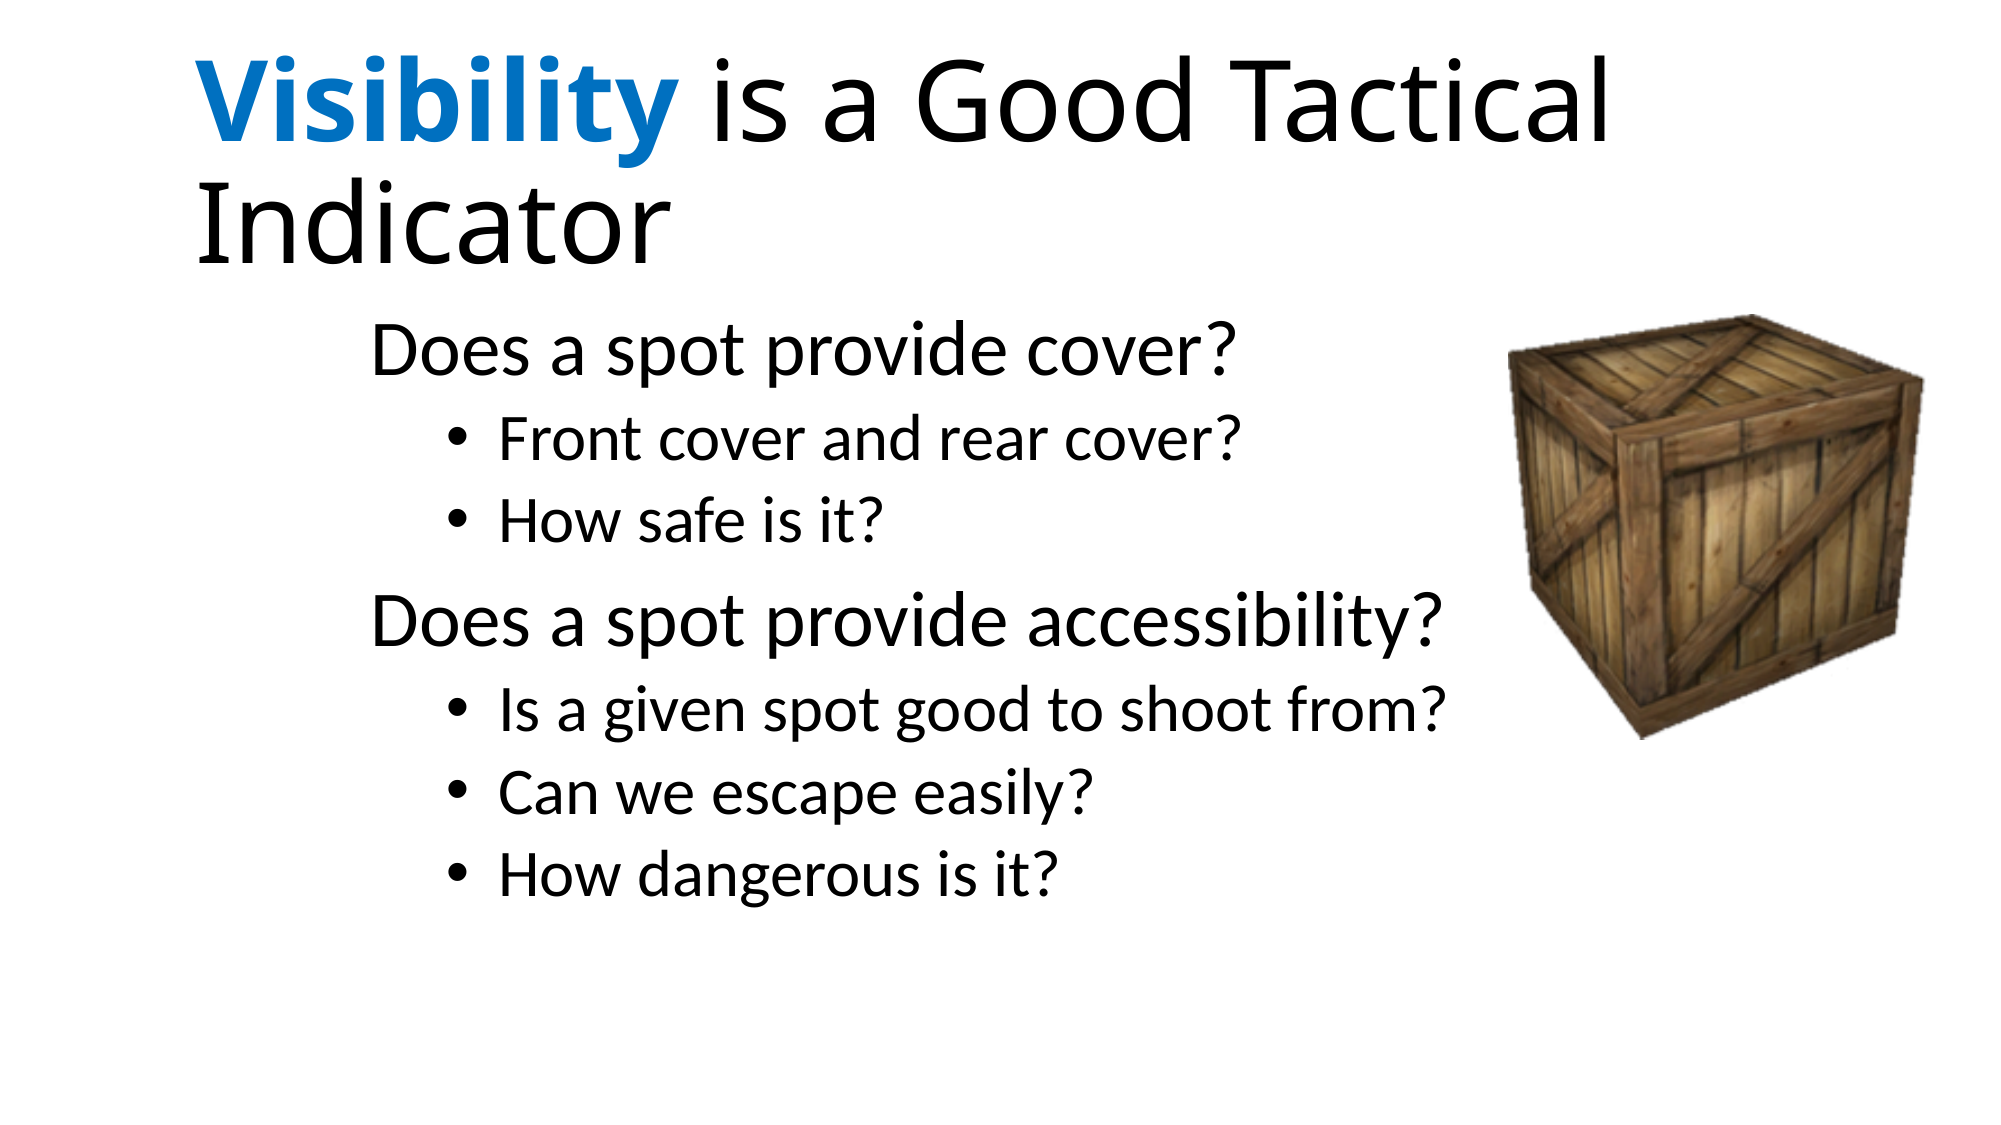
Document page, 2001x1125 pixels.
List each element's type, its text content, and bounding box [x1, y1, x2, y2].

picture [1508, 314, 1930, 740]
list Does a spot provide cover? Front cover and rear cover? How safe is it? Does a spot provide accessibility? Is a given spot good to shoot from? Can we escape easily? How dangerous is it? [355, 299, 1489, 1014]
title Visibility is a Good Tactical Indicator [179, 47, 1973, 285]
